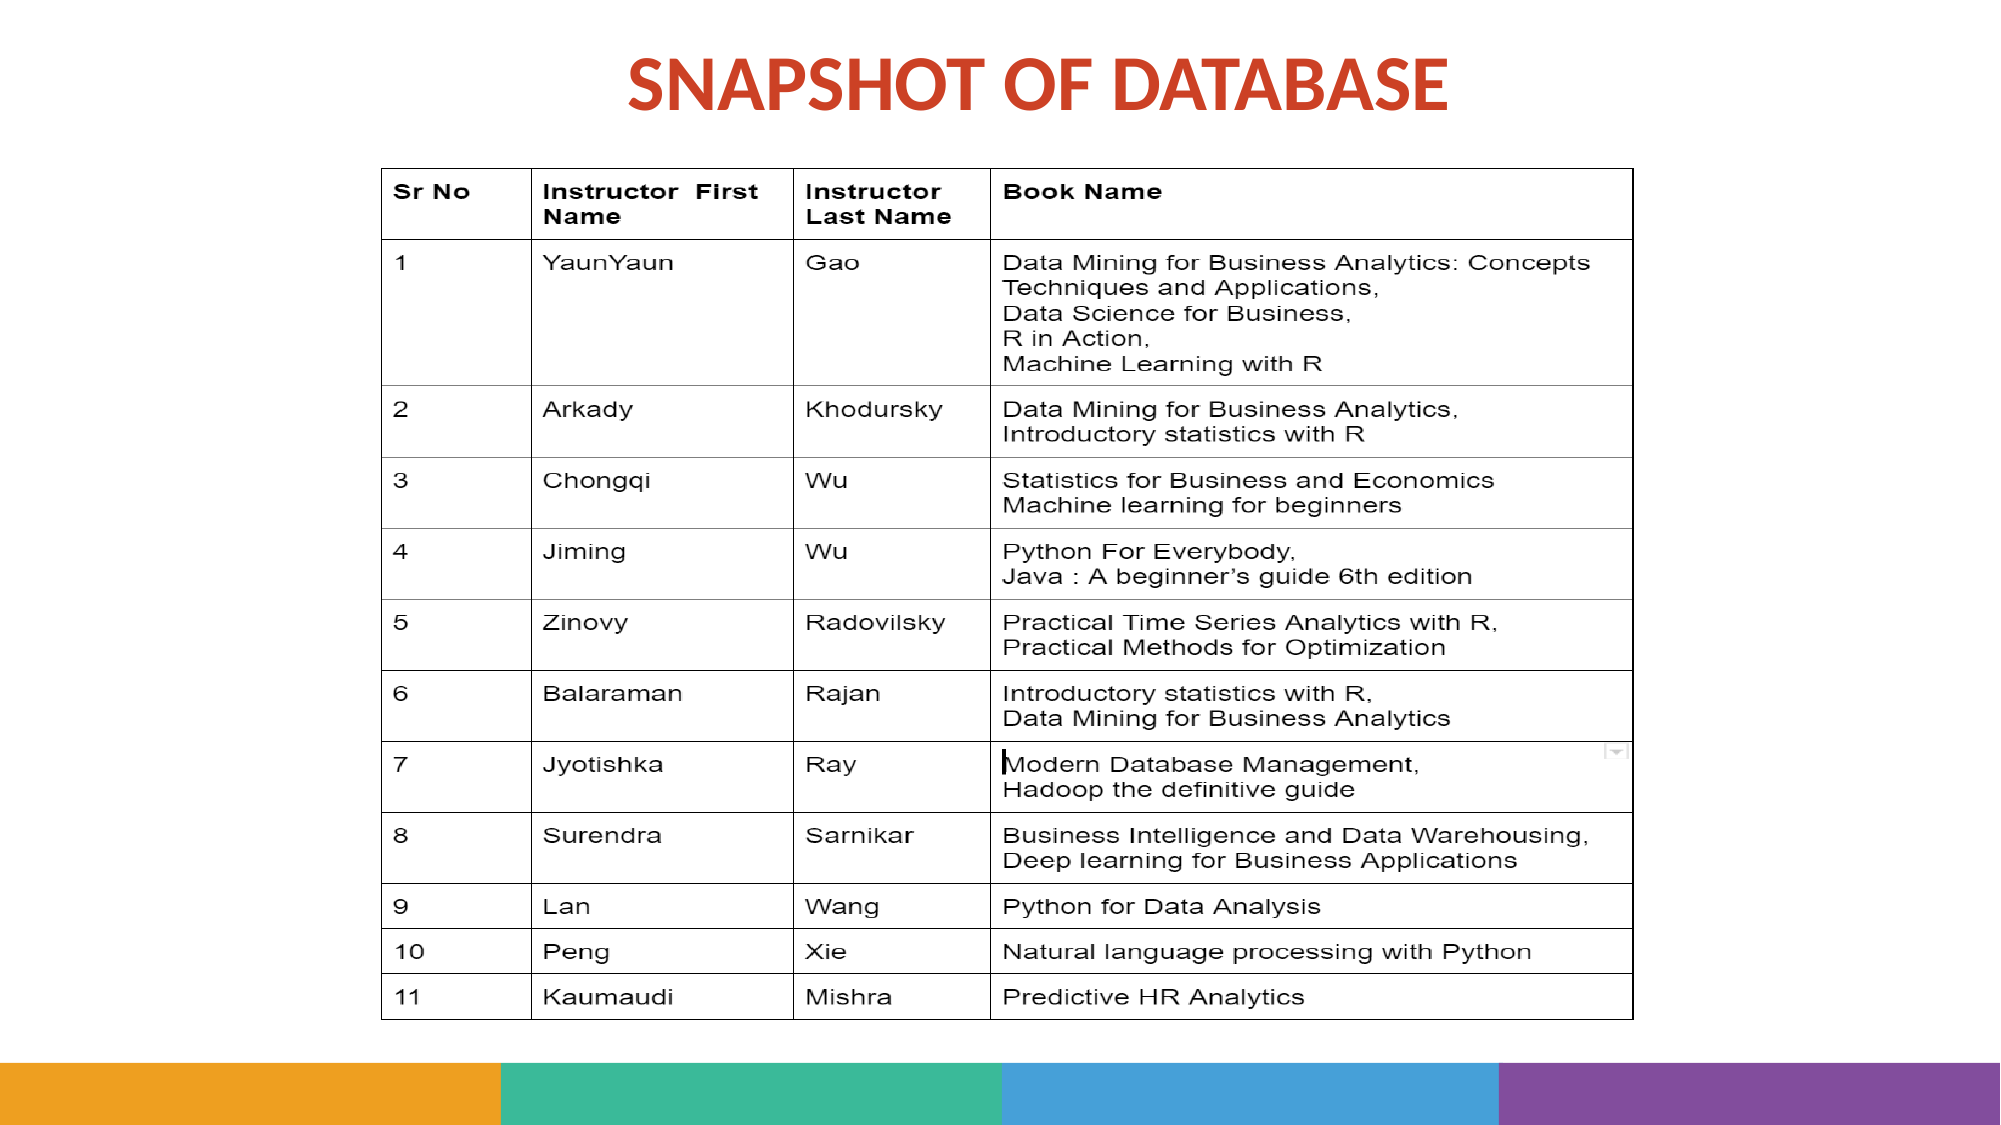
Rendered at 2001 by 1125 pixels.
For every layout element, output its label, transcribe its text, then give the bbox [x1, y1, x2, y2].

picture [372, 156, 1646, 1029]
text_box SNAPSHOT OF DATABASE [277, 16, 1801, 132]
